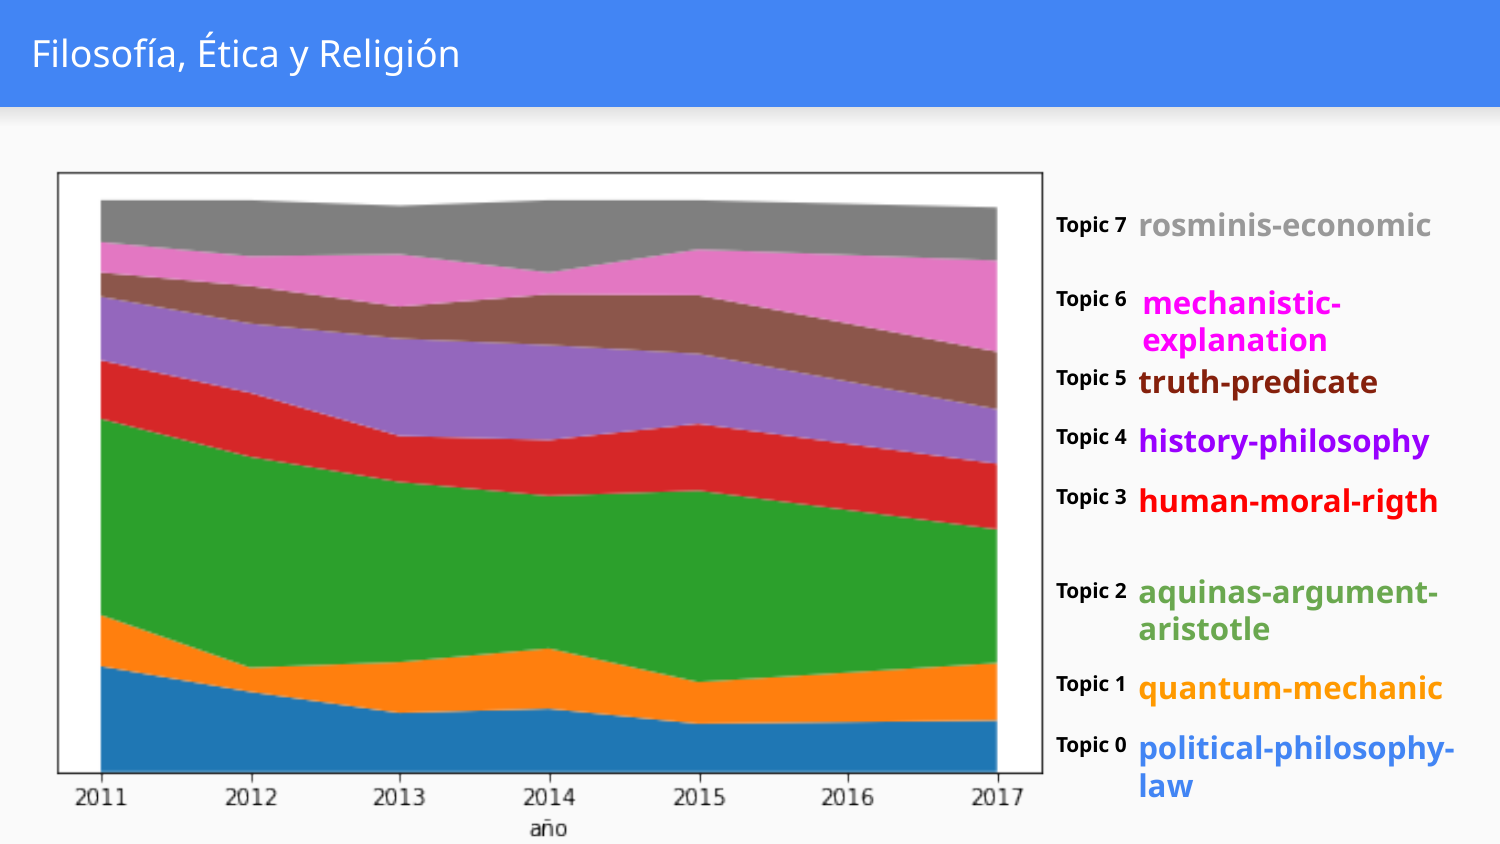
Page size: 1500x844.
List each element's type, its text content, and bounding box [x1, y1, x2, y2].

text_box mechanistic-explanation [1127, 267, 1500, 373]
title Filosofía, Ética y Religión [16, 2, 1464, 102]
text_box Topic 7 [1078, 199, 1145, 250]
picture [32, 117, 1074, 844]
text_box Topic 3 [1078, 471, 1145, 522]
text_box aquinas-argument- aristotle [1123, 557, 1500, 662]
text_box truth-predicate [1123, 373, 1462, 415]
text_box Topic 0 [1078, 718, 1145, 769]
text_box Topic 2 [1078, 564, 1145, 615]
text_box history-philosophy [1123, 415, 1462, 466]
text_box Topic 6 [1078, 272, 1145, 323]
text_box rosminis-economic [1123, 190, 1484, 258]
text_box quantum-mechanic [1123, 662, 1496, 721]
text_box Topic 5 [1078, 352, 1145, 403]
text_box Topic 4 [1078, 410, 1145, 461]
text_box political-philosophy-law [1123, 721, 1496, 819]
text_box Topic 1 [1078, 658, 1145, 709]
text_box human-moral-rigth [1123, 466, 1496, 534]
